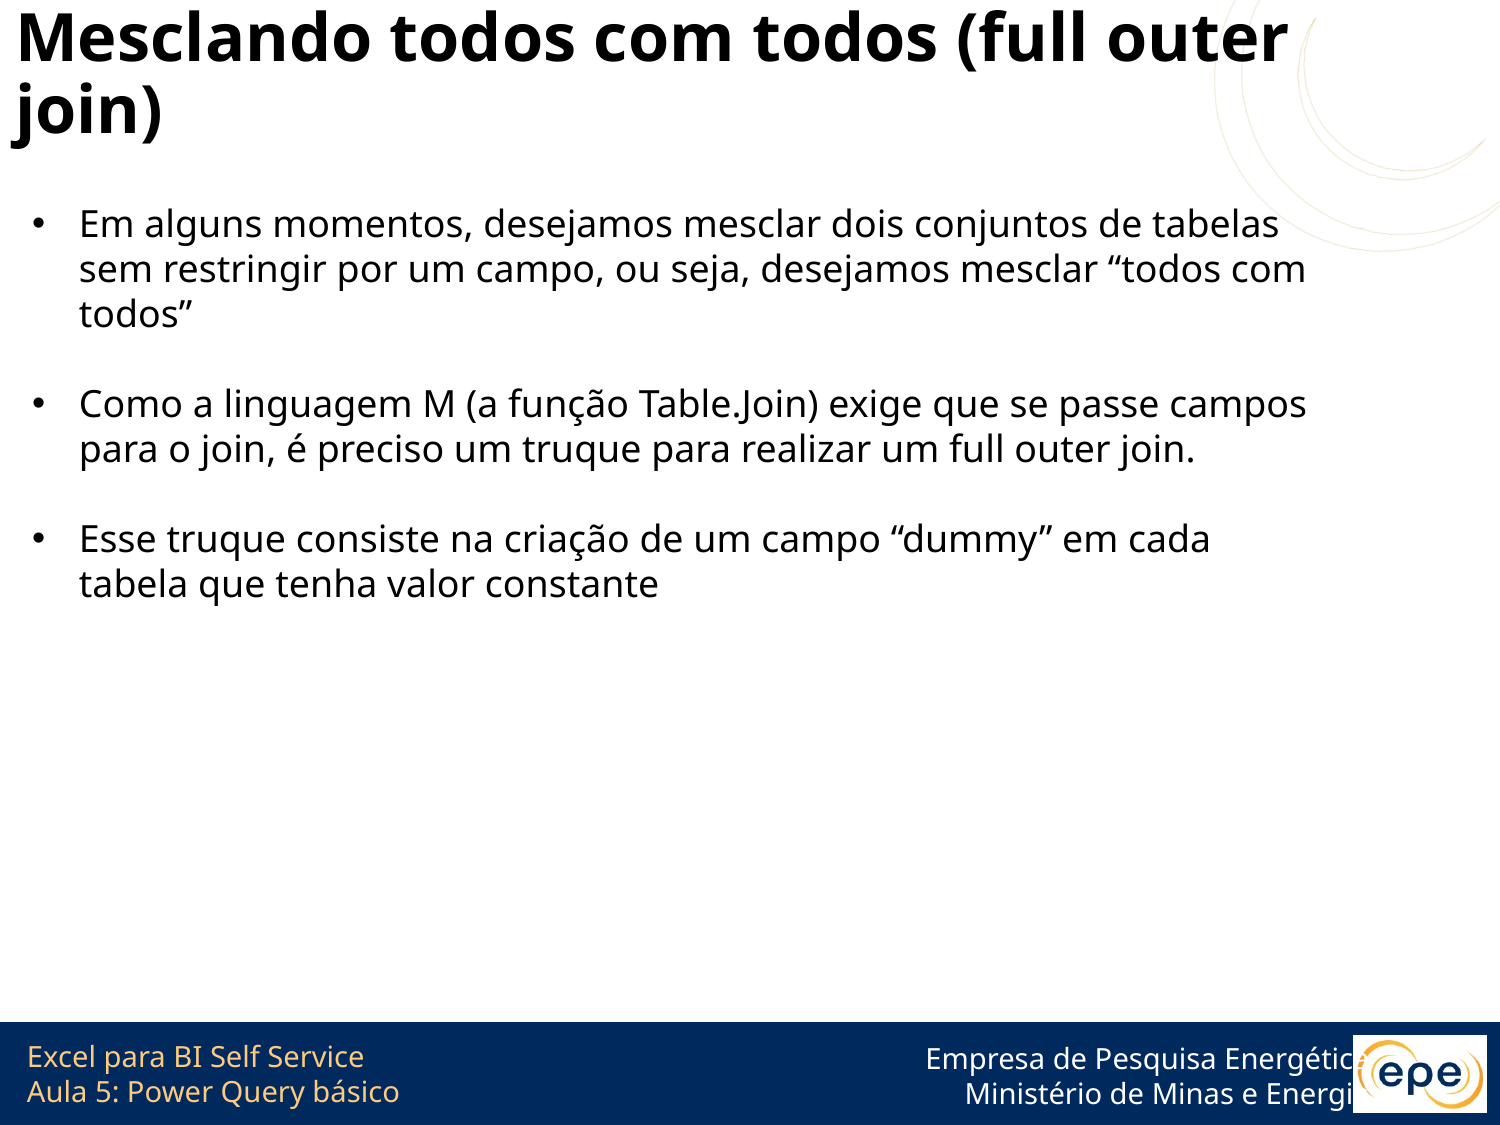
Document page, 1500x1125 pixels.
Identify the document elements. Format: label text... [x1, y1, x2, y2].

picture [1353, 1035, 1487, 1113]
text_box Em alguns momentos, desejamos mesclar dois conjuntos de tabelas sem restringir por um campo, ou seja, desejamos mesclar “todos com todos” Como a linguagem M (a função Table.Join) exige que se passe campos para o join, é preciso um truque para realizar um full outer join. Esse truque consiste na criação de um campo “dummy” em cada tabela que tenha valor constante [17, 192, 1334, 613]
title Mesclando todos com todos (full outer join) [0, 3, 1459, 148]
